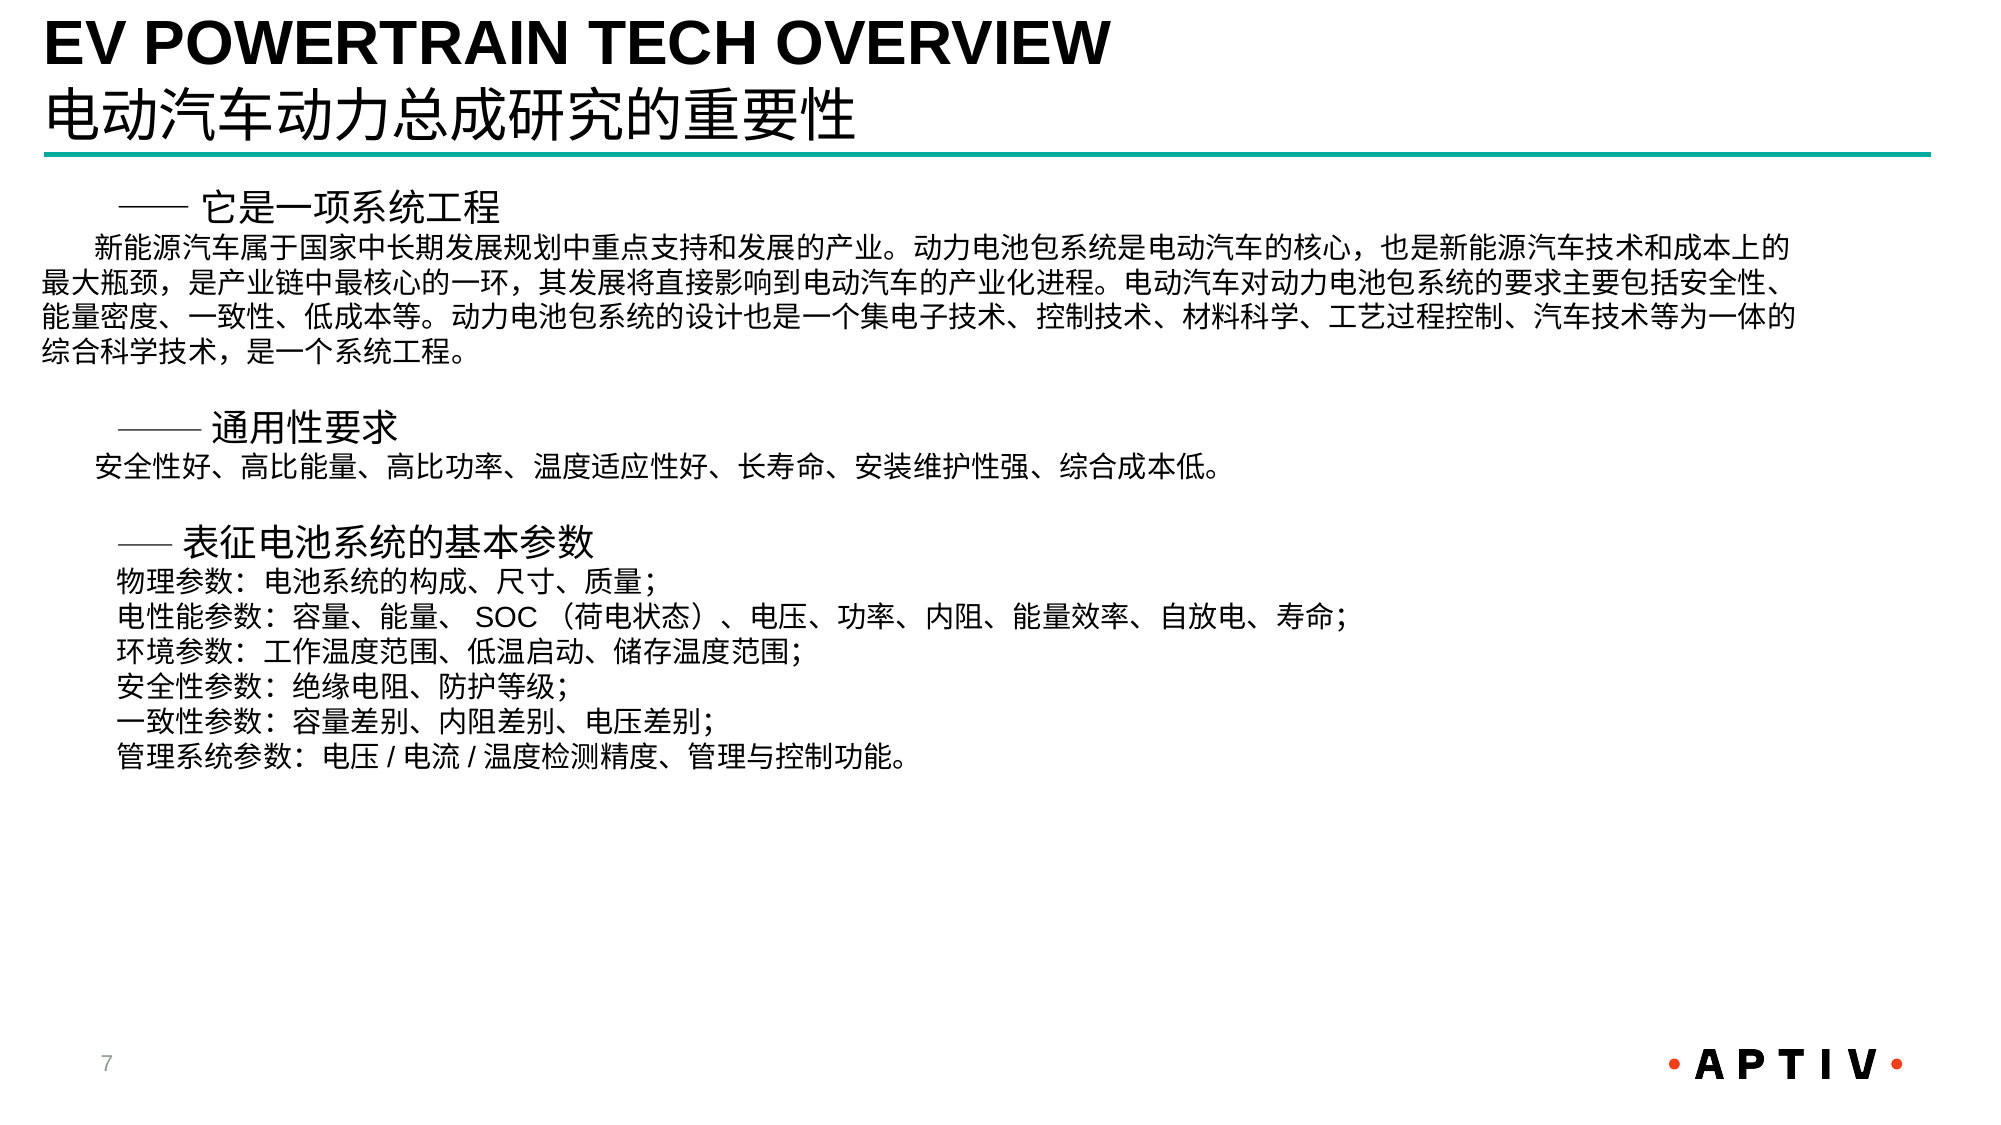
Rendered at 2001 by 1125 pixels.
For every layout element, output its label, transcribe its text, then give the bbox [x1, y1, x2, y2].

slide_number 7 [100, 1037, 204, 1088]
picture [1654, 1034, 1917, 1094]
title [43, 72, 1844, 150]
text_box 电动汽车动力总成研究的重要性 [27, 78, 1373, 156]
text_box ——它是一项系统工程 新能源汽车属于国家中长期发展规划中重点支持和发展的产业。动力电池包系统是电动汽车的核心，也是新能源汽车技术和成本上的最大瓶颈，是产业链中最核心的一环，其发展将直接影响到电动汽车的产业化进程。电动汽车对动力电池包系统的要求主要包括安全性、能量密度、一致性、低成本等。动力电池包系统的设计也是一个集电子技术、控制技术、材料科学、工艺过程控制、汽车技术等为一体的综合科学技术，是一个系统工程。 ———通用性要求 安全性好、高比能量、高比功率、温度适应性好、长寿命、安装维护性强、综合成本低。 ——表征电池系统的基本参数 物理参数：电池系统的构成、尺寸、质量； 电性能参数：容量、能量、SOC（荷电状态）、电压、功率、内阻、能量效率、自放电、寿命； 环境参数：工作温度范围、低温启动、储存温度范围； 安全性参数：绝缘电阻、防护等级； 一致性参数：容量差别、内阻差别、电压差别； 管理系统参数：电压/电流/温度检测精度、管理与控制功能。 [27, 176, 1833, 781]
